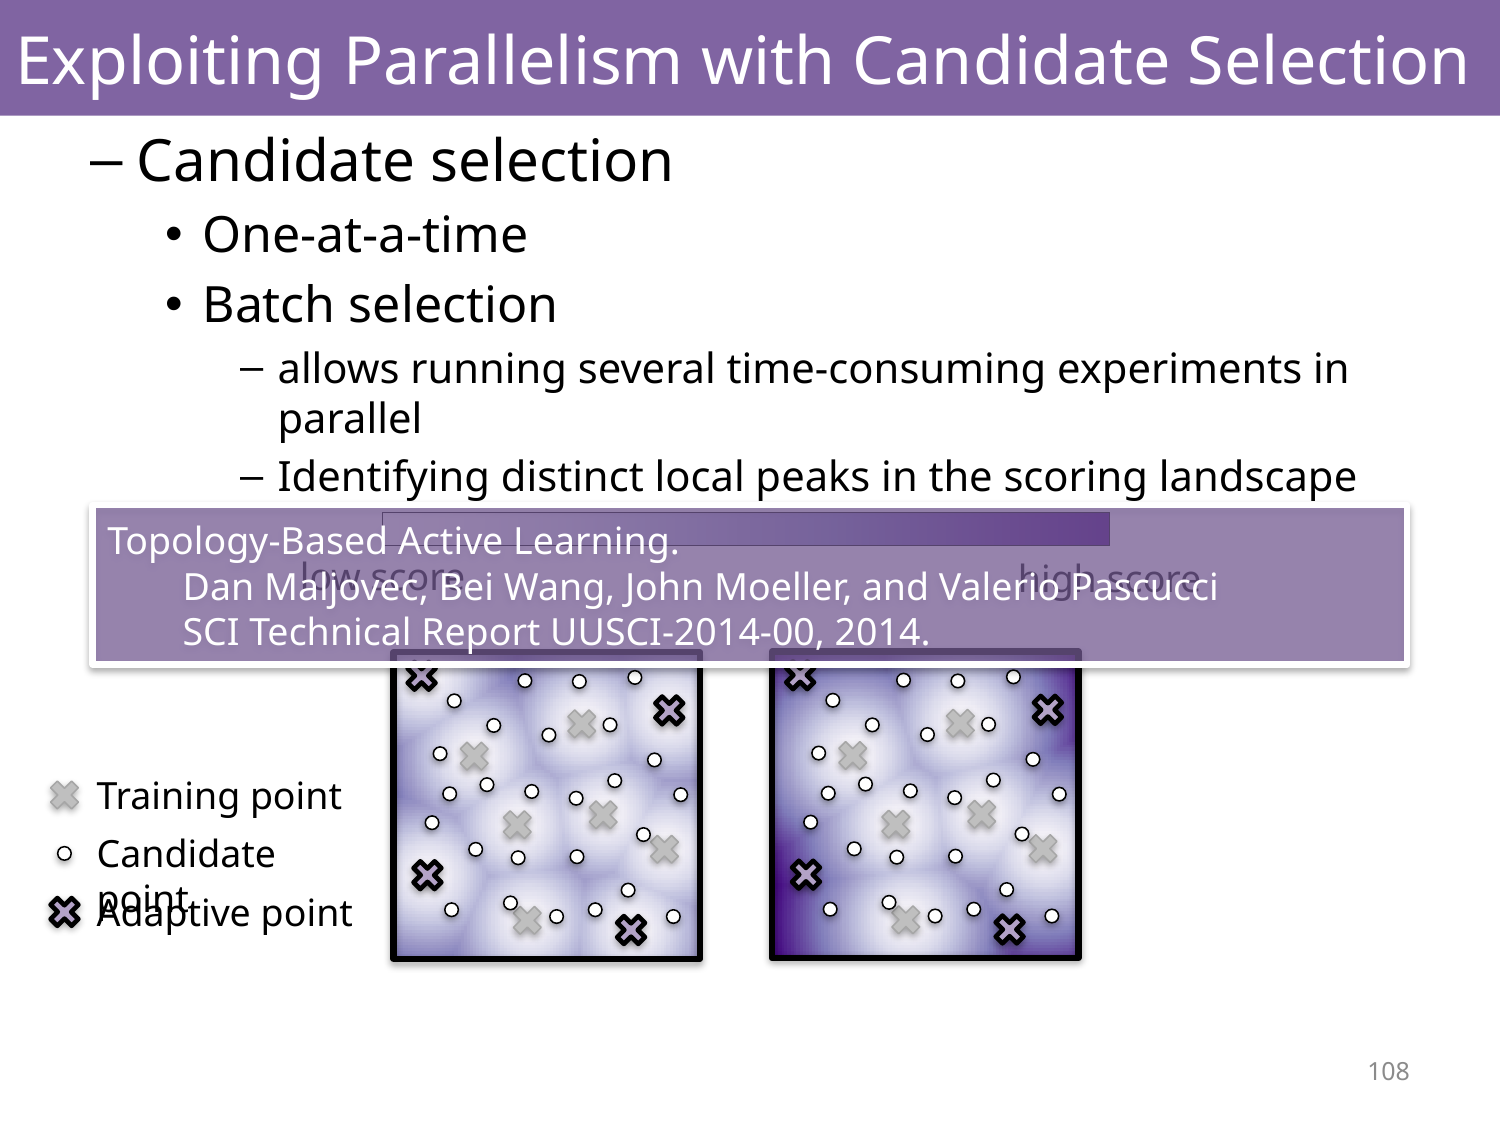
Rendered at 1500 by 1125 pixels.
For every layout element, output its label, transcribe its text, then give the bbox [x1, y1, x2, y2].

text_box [43, 764, 375, 943]
text_box Topology-Based Active Learning. Dan Maljovec, Bei Wang, John Moeller, and Valerio Pascucci SCI Technical Report UUSCI-2014-00, 2014. [92, 504, 1408, 665]
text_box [292, 512, 1208, 609]
list Candidate selection One-at-a-time Batch selection allows running several time-consuming experiments in parallel Identifying distinct local peaks in the scoring landscape [0, 115, 1500, 1125]
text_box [779, 654, 1069, 950]
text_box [414, 668, 688, 938]
picture [393, 651, 701, 960]
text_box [771, 651, 1079, 959]
title Exploiting Parallelism with Candidate Selection [0, 0, 1500, 115]
slide_number 108 [1074, 1042, 1425, 1103]
